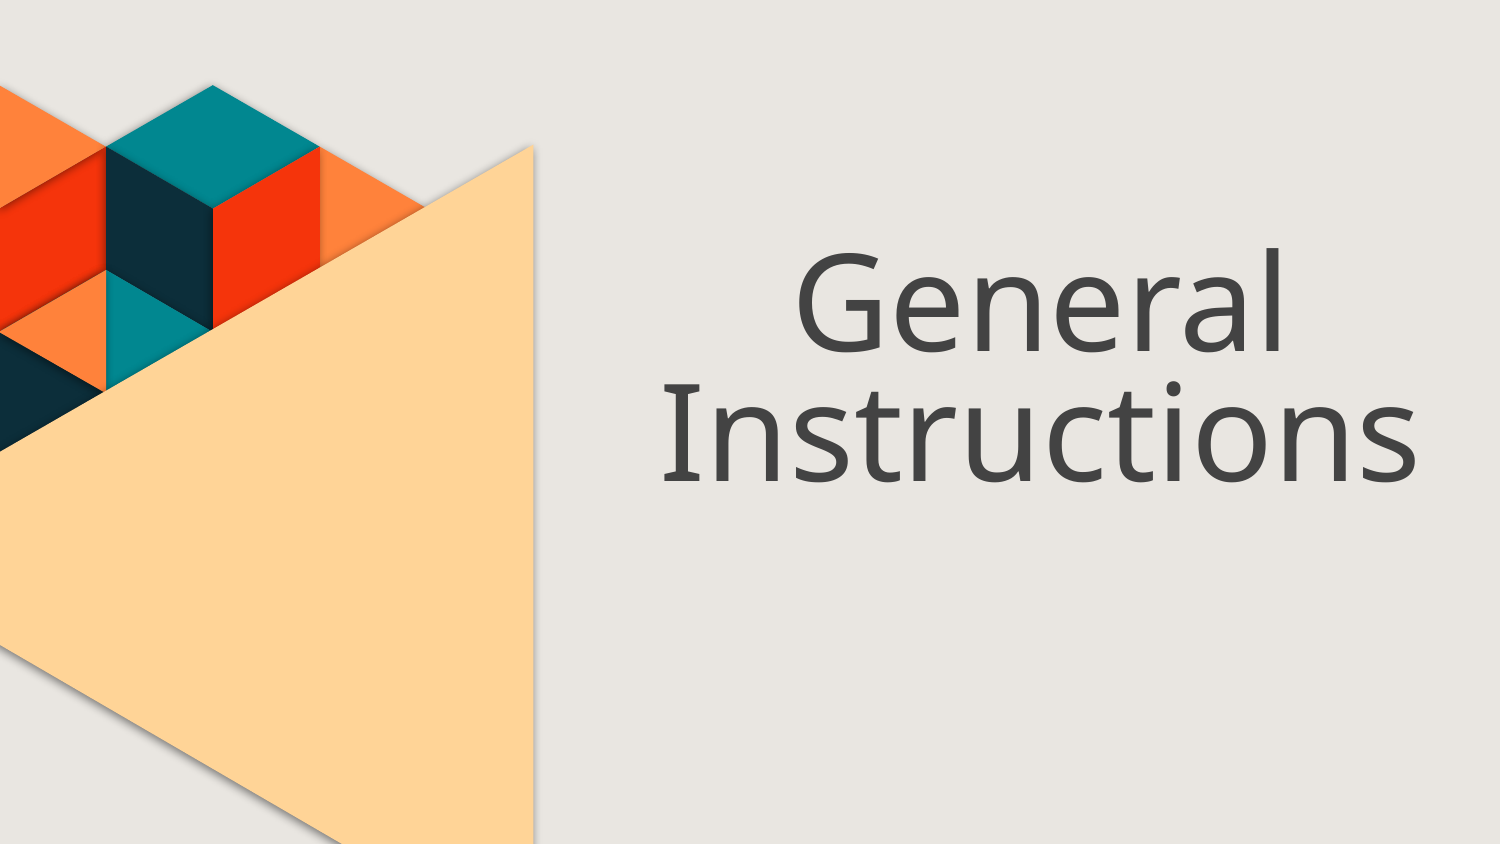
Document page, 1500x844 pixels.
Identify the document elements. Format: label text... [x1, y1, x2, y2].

title General Instructions [599, 264, 1483, 490]
